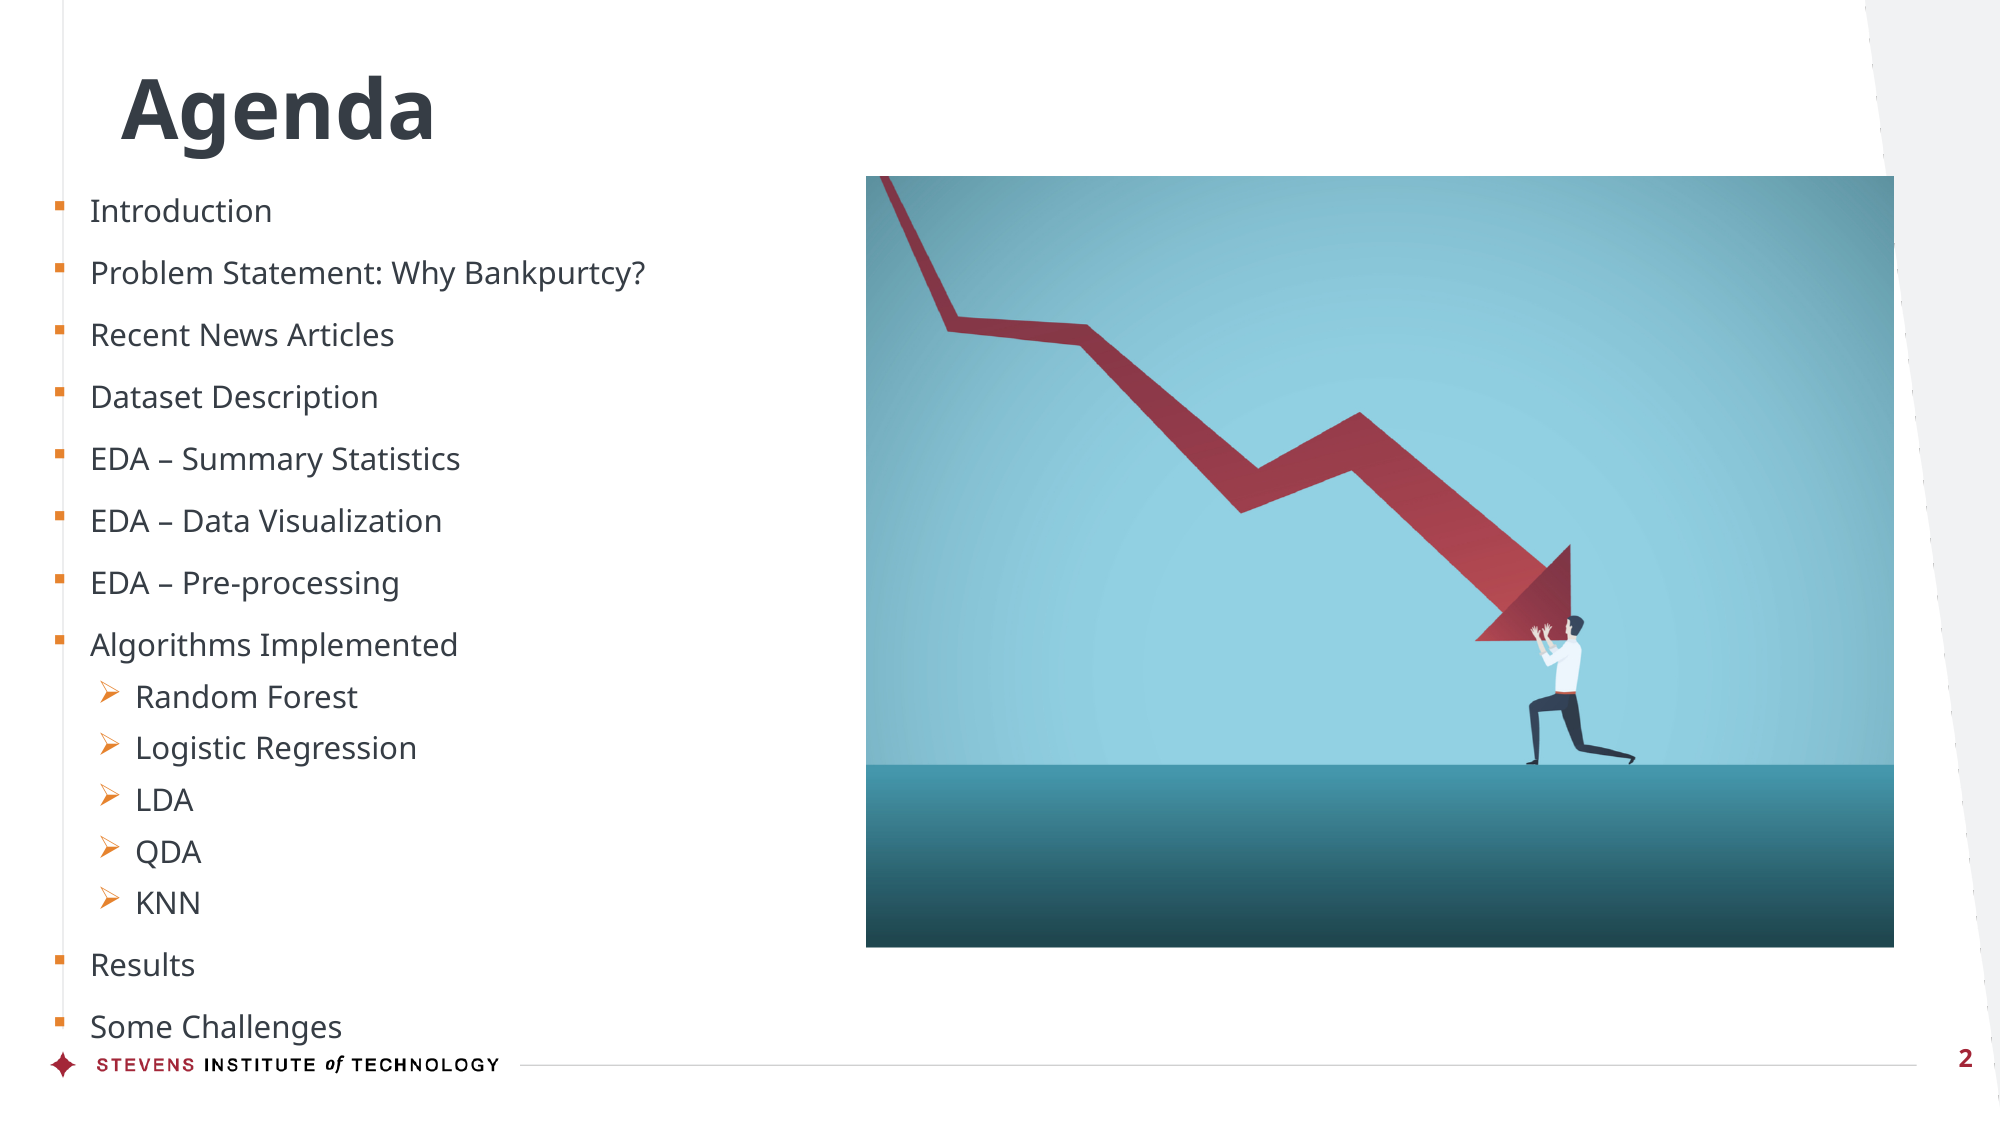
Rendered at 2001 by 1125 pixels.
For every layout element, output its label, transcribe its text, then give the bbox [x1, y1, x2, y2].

slide_number 2 [1538, 1029, 1988, 1090]
list Introduction Problem Statement: Why Bankpurtcy? Recent News Articles Dataset Description EDA – Summary Statistics EDA – Data Visualization EDA – Pre-processing Algorithms Implemented Random Forest Logistic Regression LDA QDA KNN Results Some Challenges [37, 180, 755, 1030]
title Agenda [106, 59, 1863, 181]
picture [865, 176, 1894, 948]
